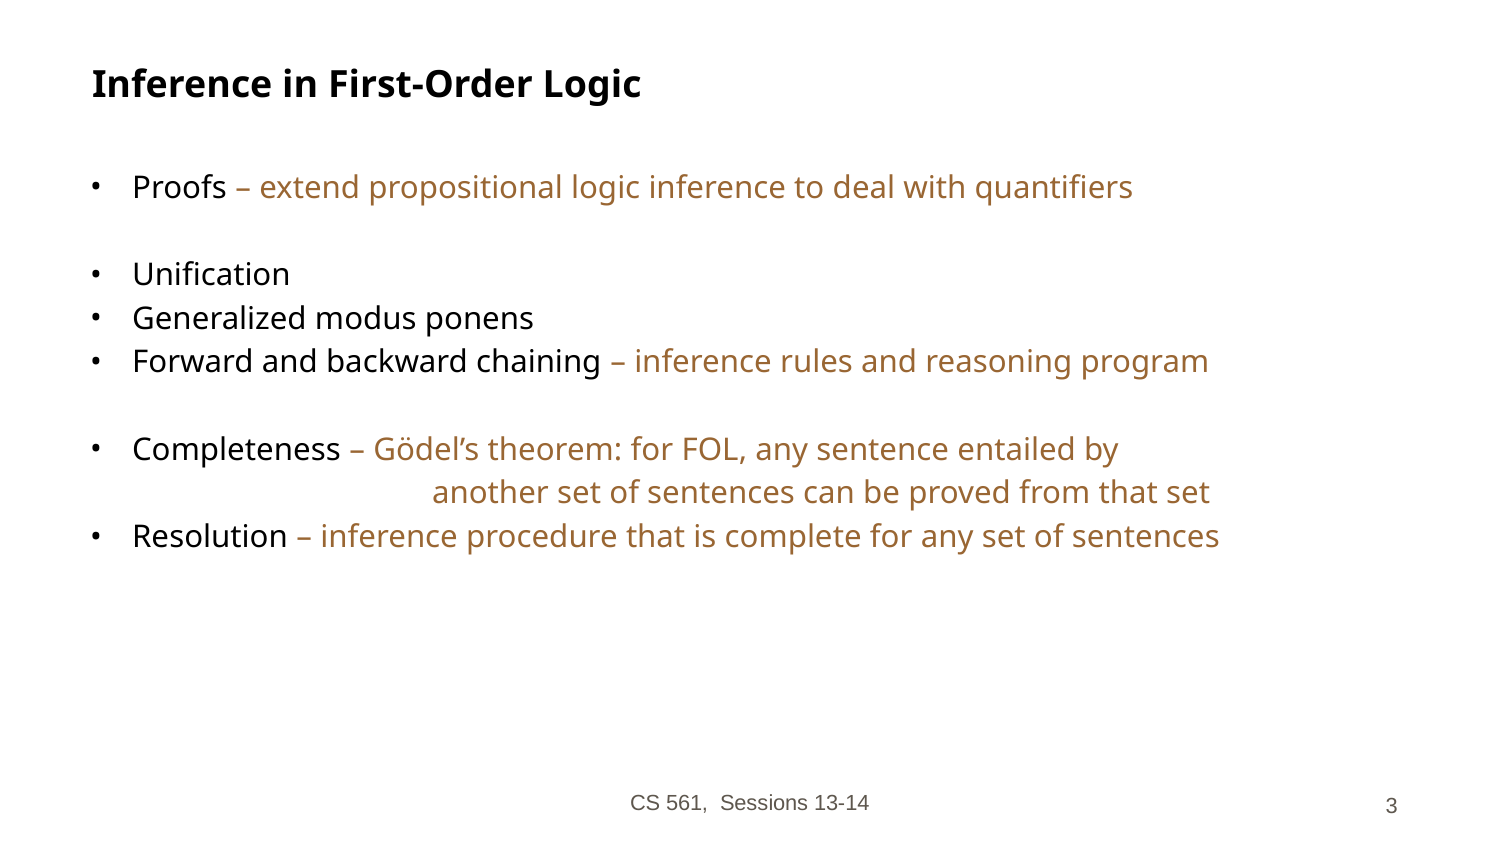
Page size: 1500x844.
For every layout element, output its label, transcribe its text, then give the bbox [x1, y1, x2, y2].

list Proofs – extend propositional logic inference to deal with quantifiers Unification Generalized modus ponens Forward and backward chaining – inference rules and reasoning program Completeness – Gödel’s theorem: for FOL, any sentence entailed by another set of sentences can be proved from that set Resolution – inference procedure that is complete for any set of sentences [75, 159, 1417, 746]
footer CS 561, Sessions 13-14 [512, 766, 988, 823]
title Inference in First-Order Logic [77, 28, 1415, 113]
slide_number ‹#› [1100, 768, 1413, 826]
